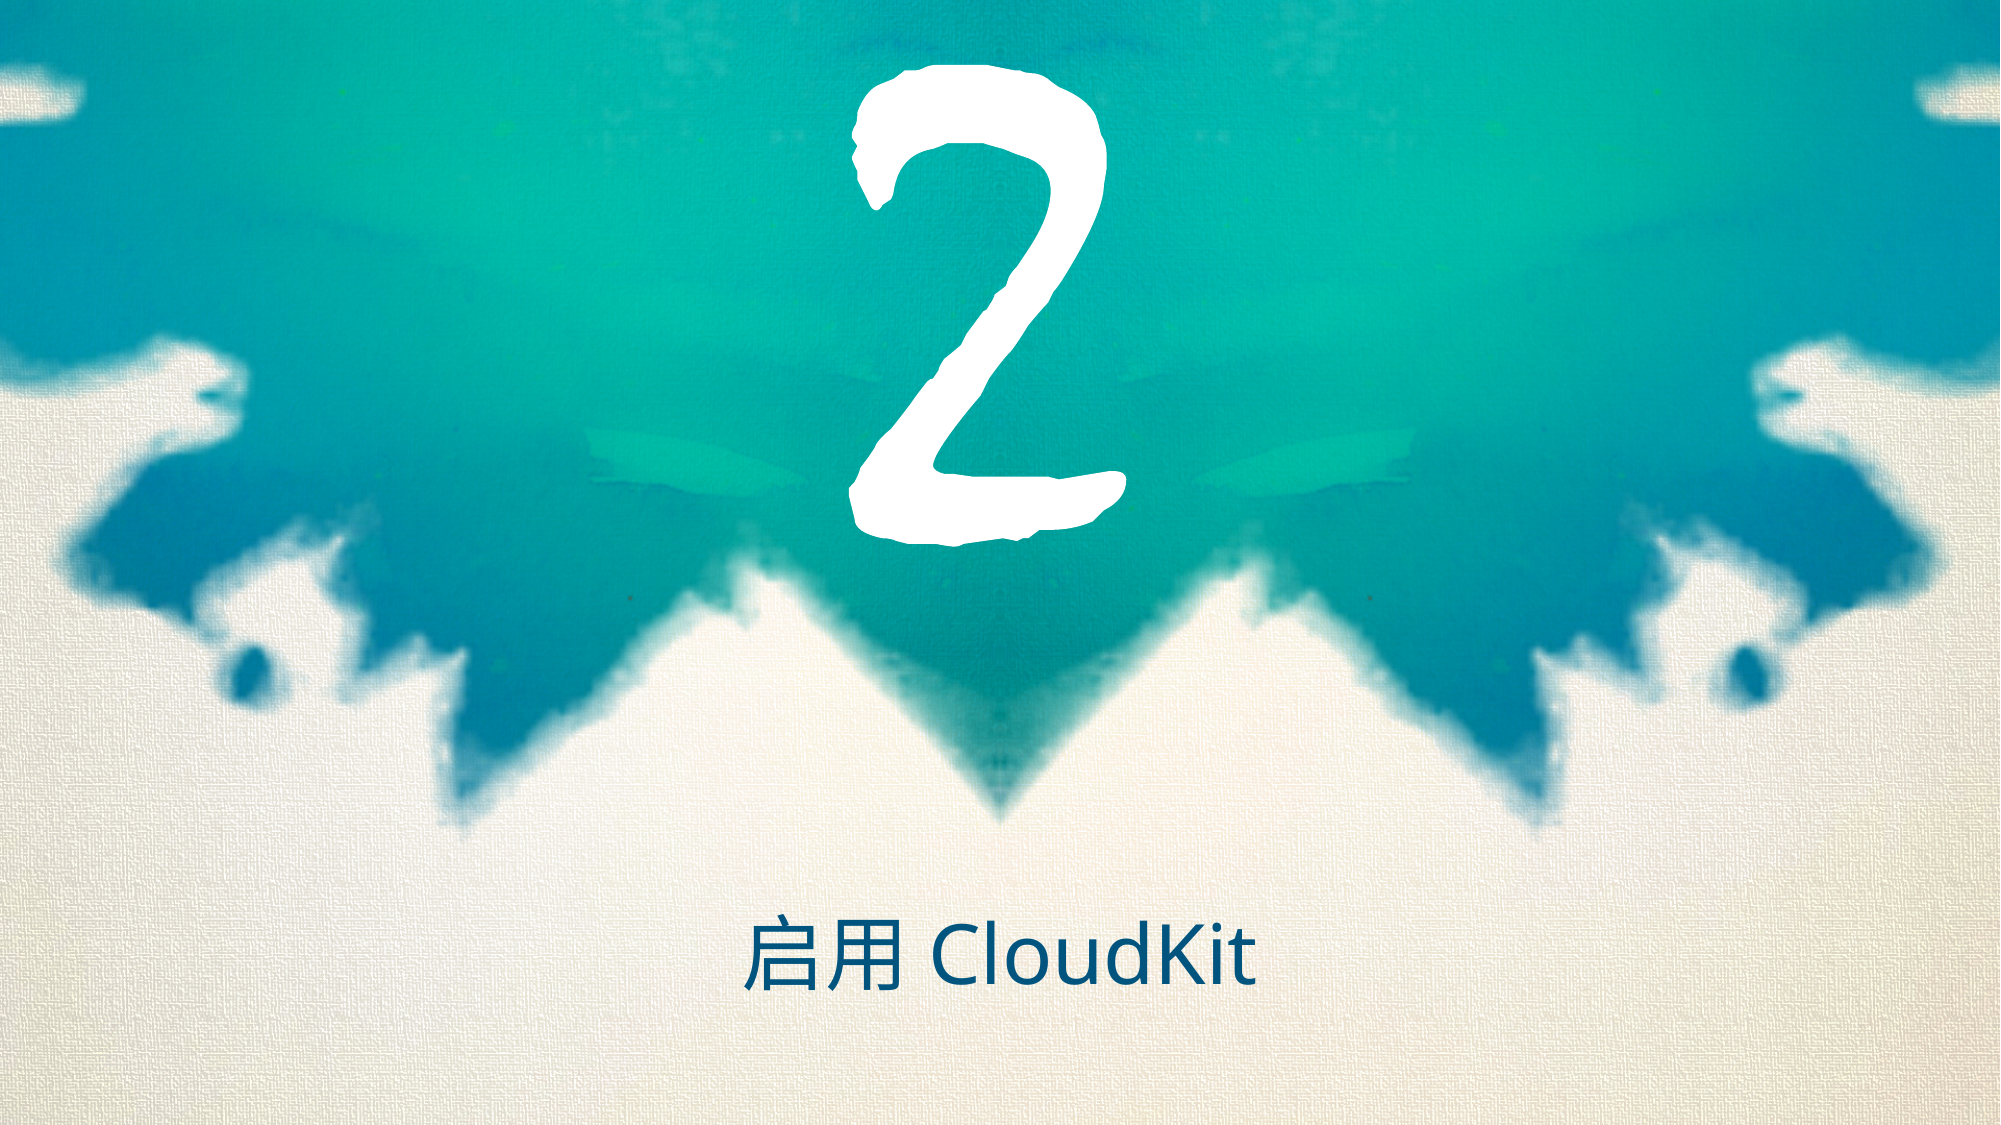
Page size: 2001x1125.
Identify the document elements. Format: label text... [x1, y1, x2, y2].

text_box 启用CloudKit [358, 924, 1642, 1009]
picture [0, 0, 2000, 1125]
